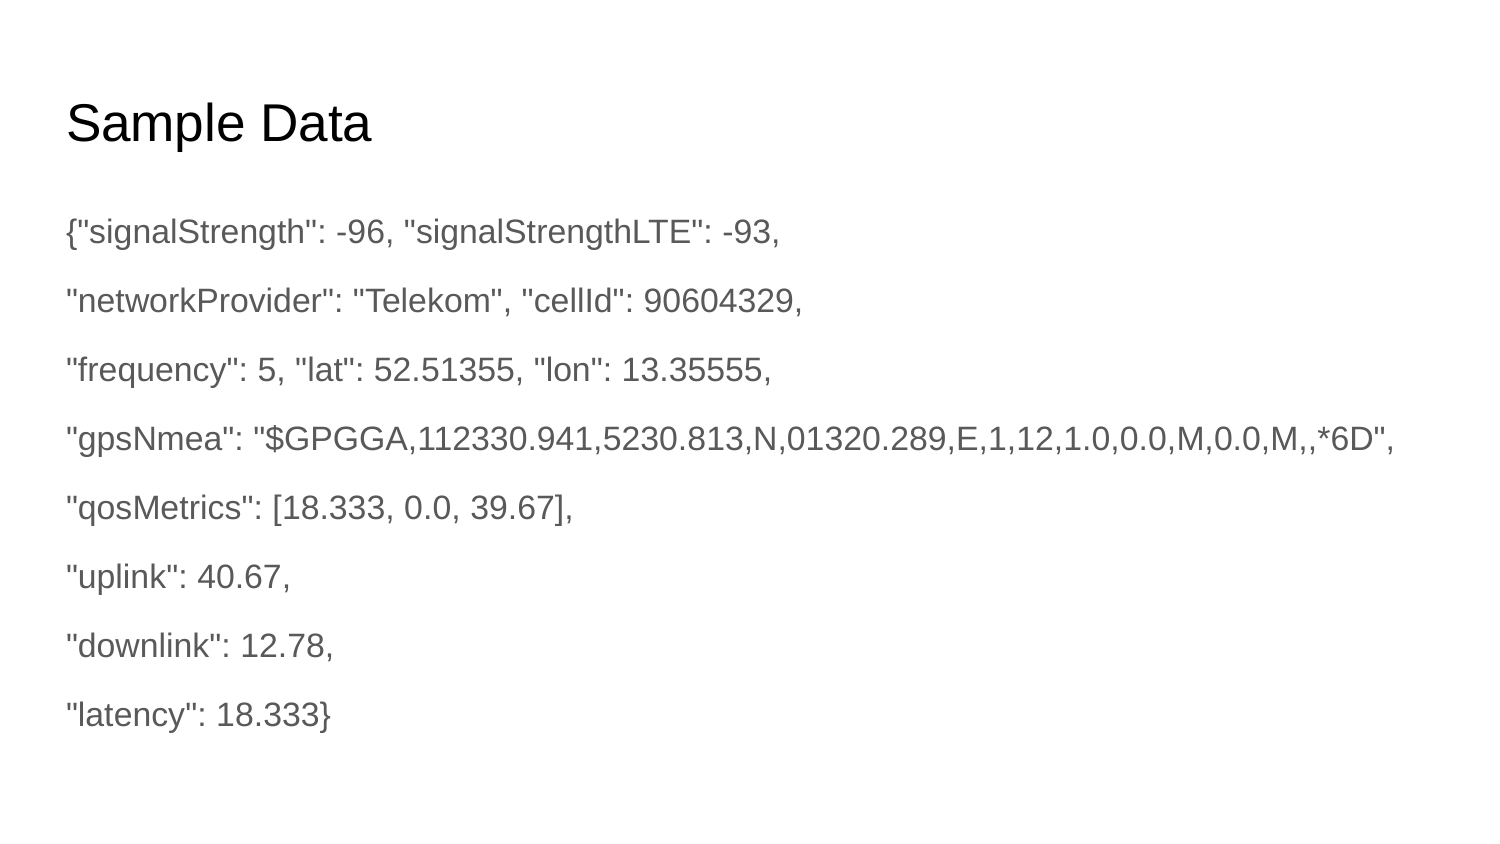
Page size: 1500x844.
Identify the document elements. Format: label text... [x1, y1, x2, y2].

title Sample Data [51, 72, 1449, 167]
list {"signalStrength": -96, "signalStrengthLTE": -93, "networkProvider": "Telekom", "cellId": 90604329, "frequency": 5, "lat": 52.51355, "lon": 13.35555, "gpsNmea": "$GPGGA,112330.941,5230.813,N,01320.289,E,1,12,1.0,0.0,M,0.0,M,,*6D", "qosMetrics": [18.333, 0.0, 39.67], "uplink": 40.67, "downlink": 12.78, "latency": 18.333} [51, 189, 1449, 750]
